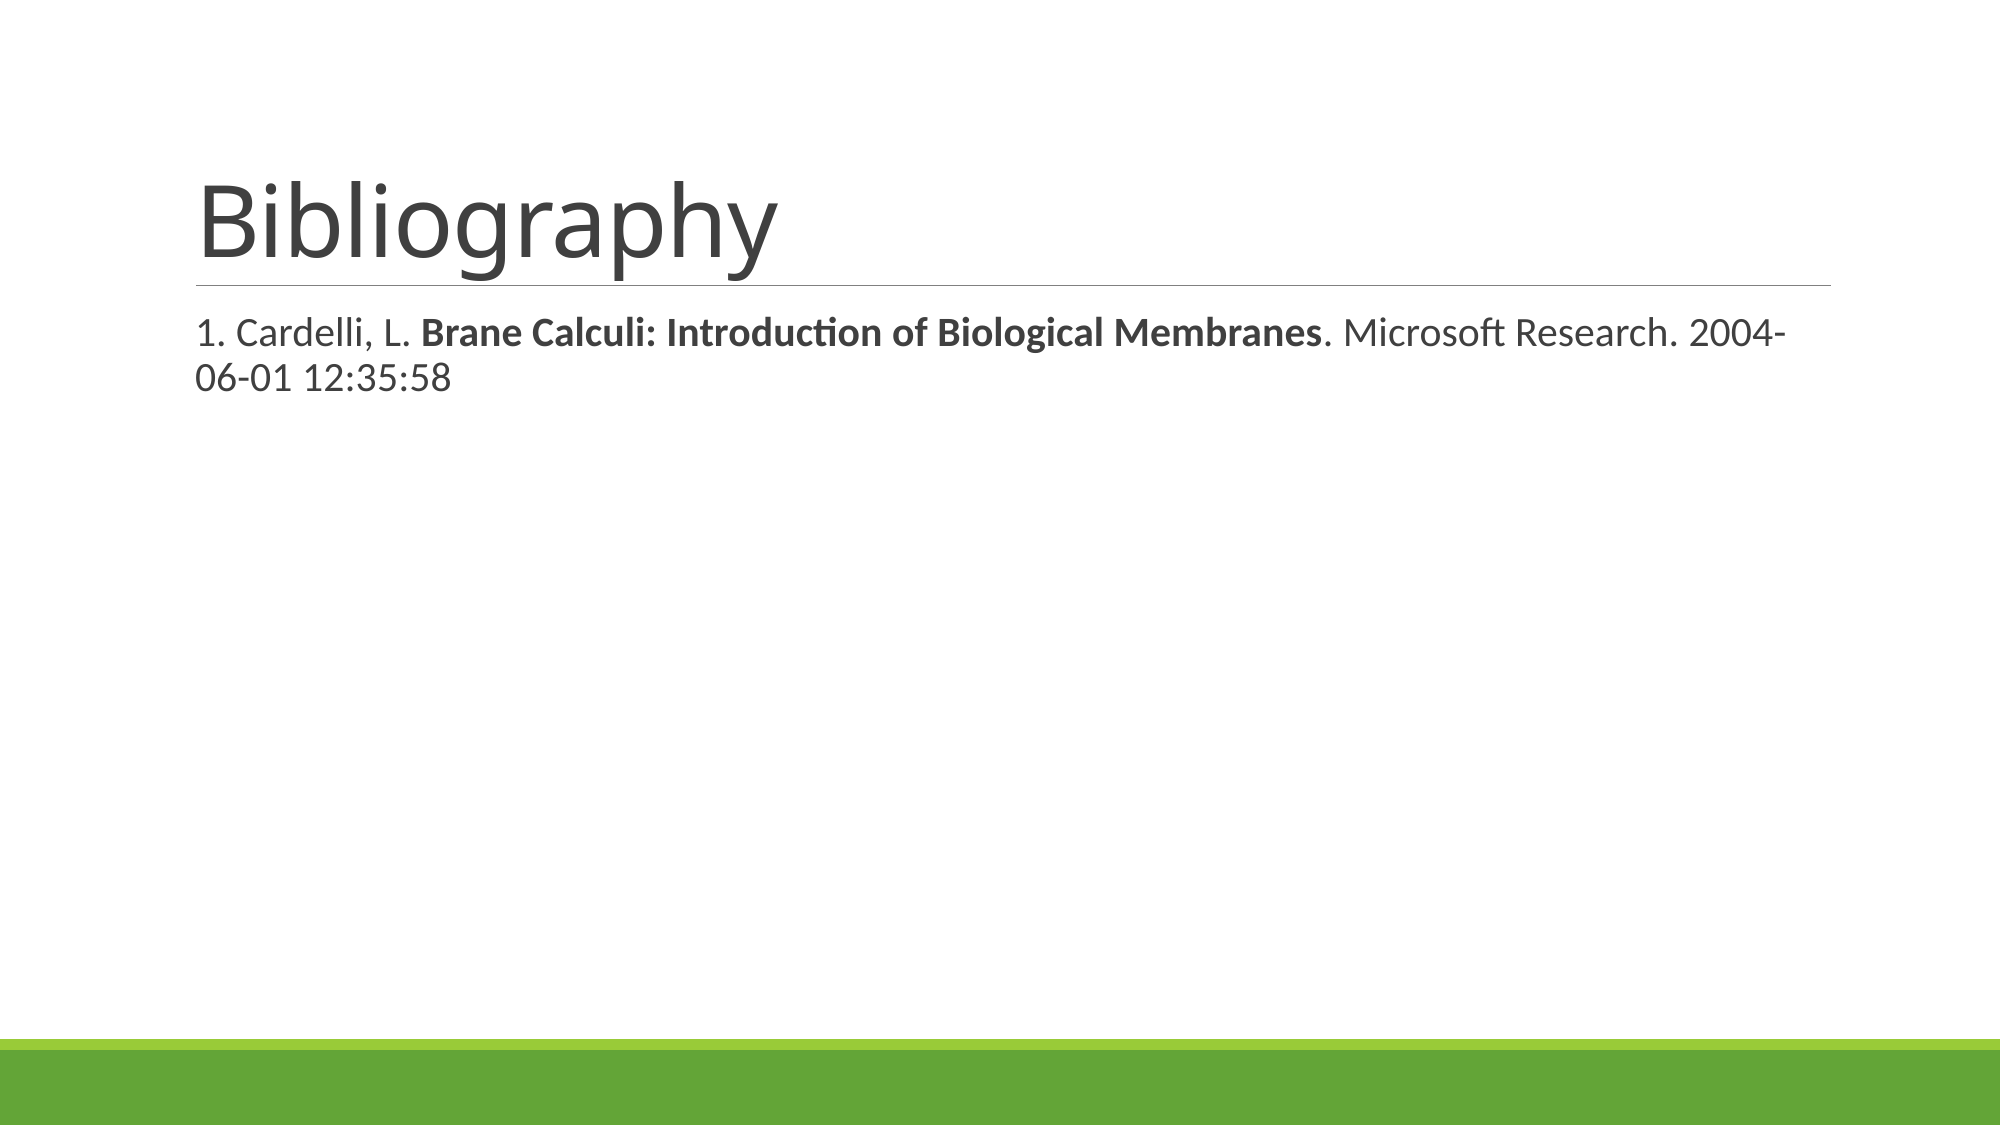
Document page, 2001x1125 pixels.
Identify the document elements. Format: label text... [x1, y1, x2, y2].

list 1. Cardelli, L. Brane Calculi: Introduction of Biological Membranes. Microsoft Research. 2004-06-01 12:35:58 [180, 302, 1830, 963]
title Bibliography [180, 47, 1830, 285]
